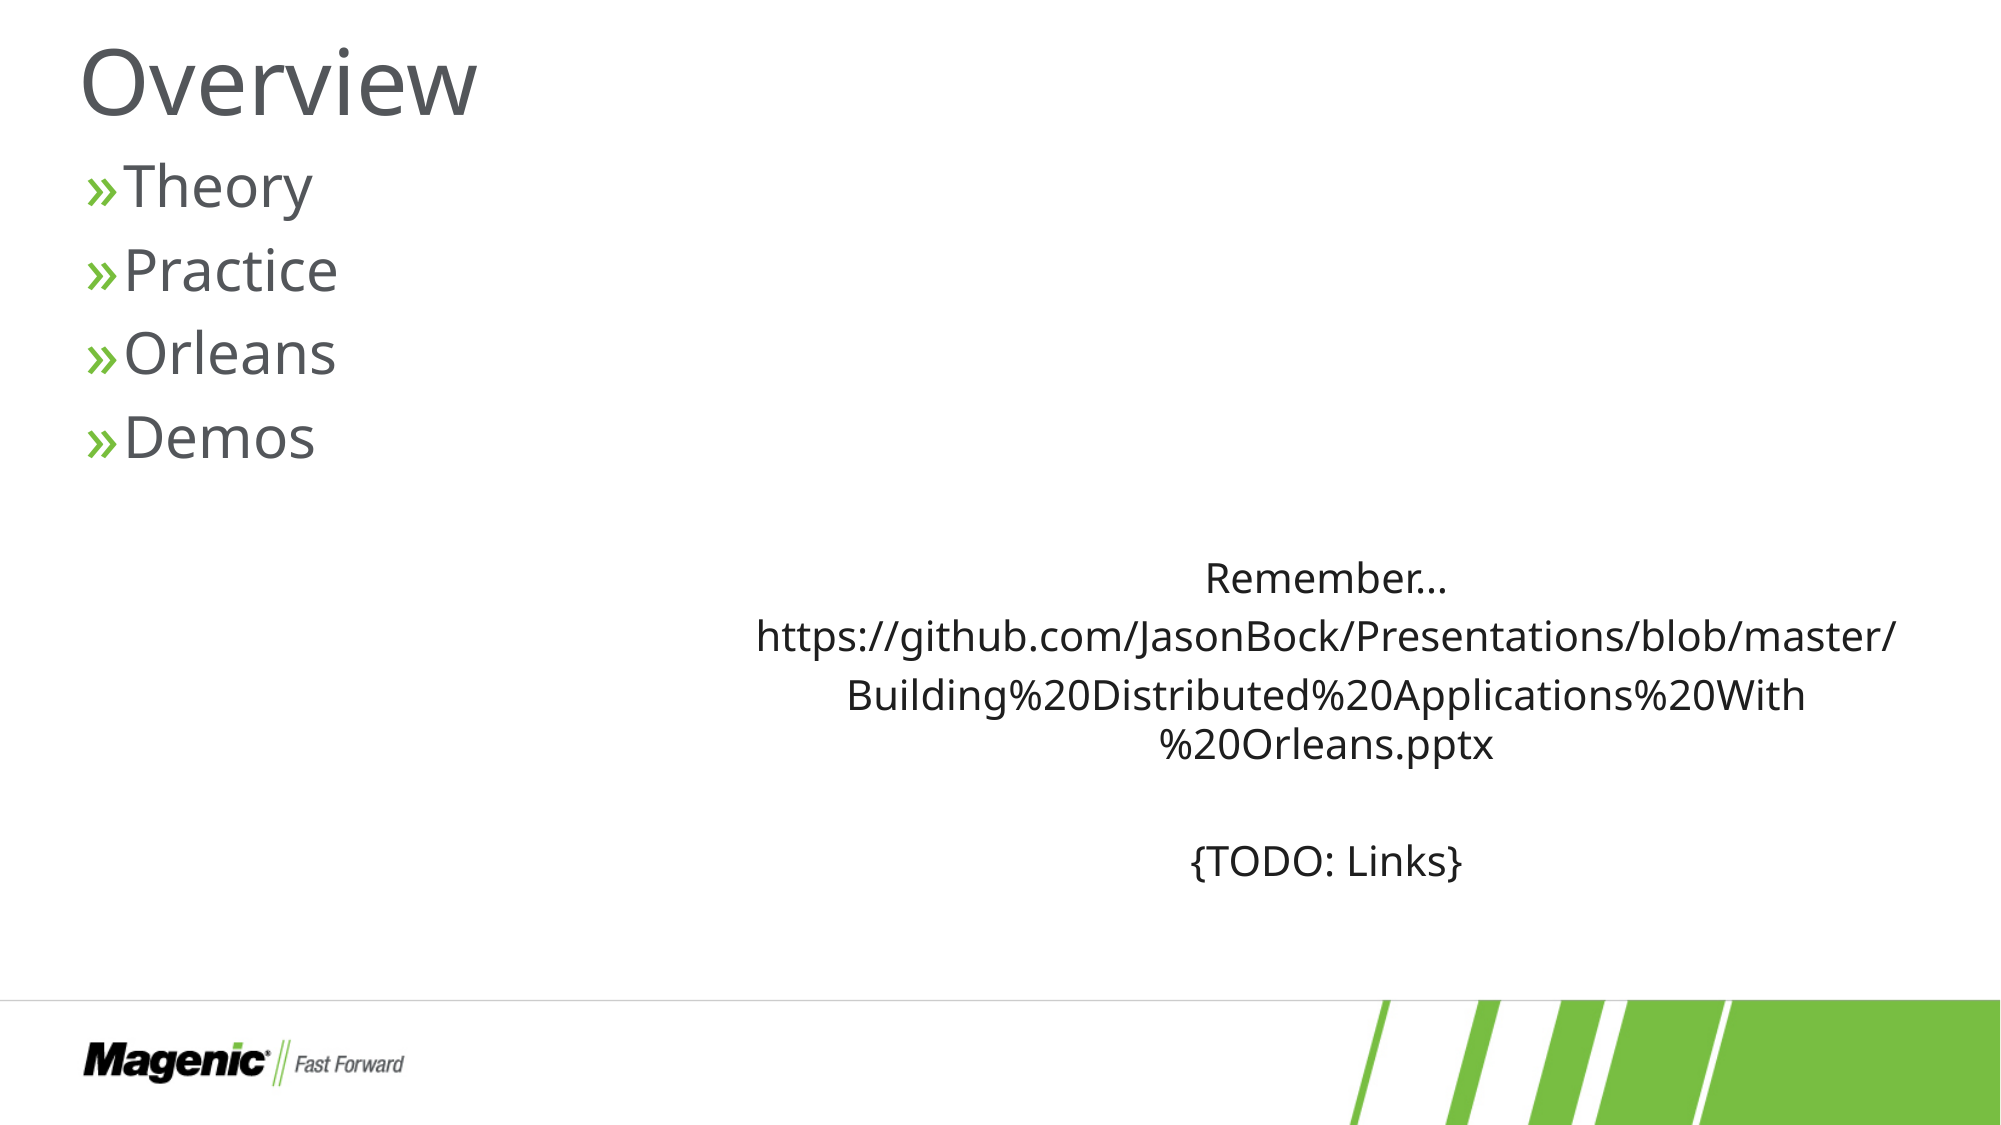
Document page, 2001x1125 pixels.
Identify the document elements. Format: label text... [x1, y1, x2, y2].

picture [0, 0, 2001, 1125]
text_box Remember… https://github.com/JasonBock/Presentations/blob/master/ Building%20Distributed%20Applications%20With%20Orleans.pptx {TODO: Links} [662, 496, 1979, 941]
list Theory Practice Orleans Demos [70, 149, 1946, 939]
title Overview [63, 41, 1938, 131]
